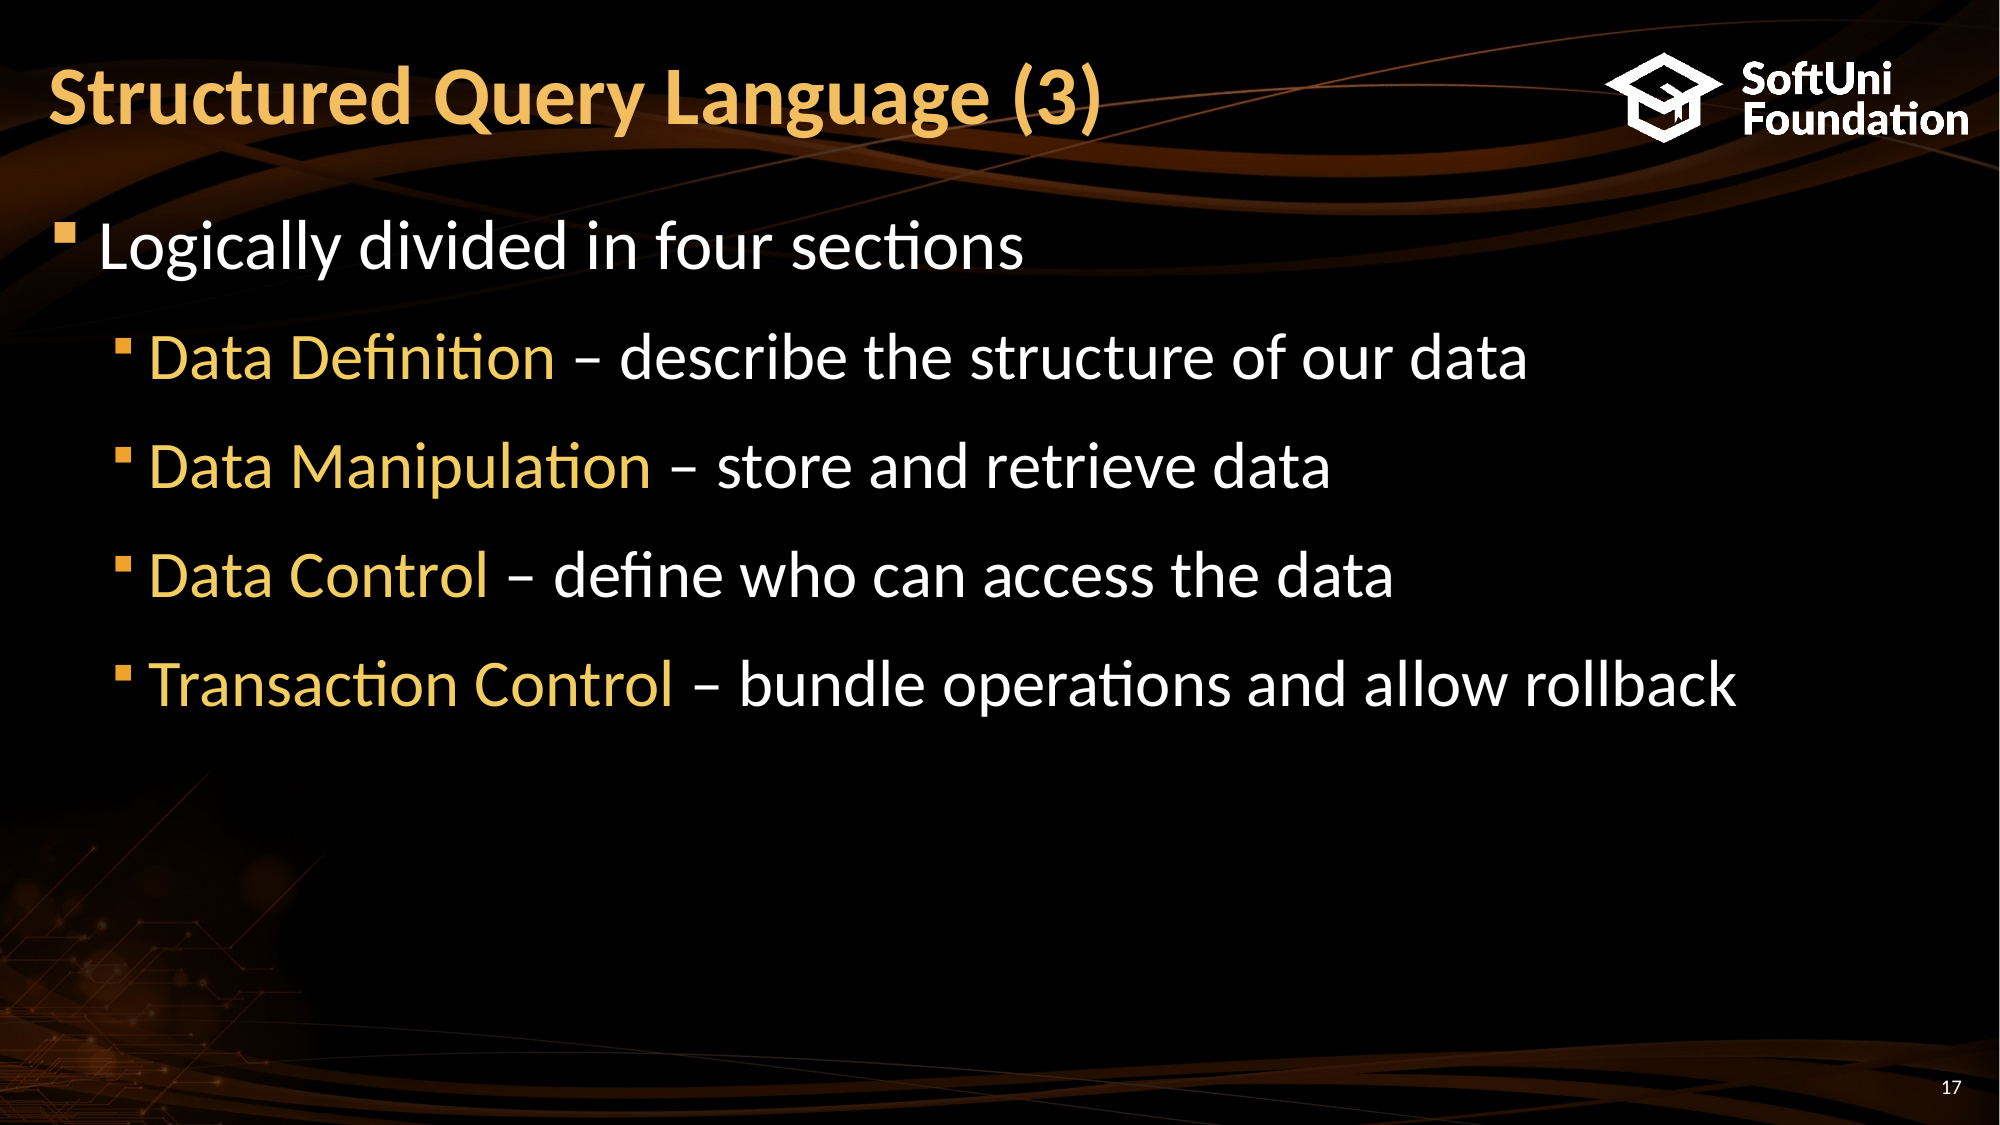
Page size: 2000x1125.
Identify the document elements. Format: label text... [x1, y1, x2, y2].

title Structured Query Language (3) [30, 6, 1602, 189]
list Logically divided in four sections Data Definition – describe the structure of our data Data Manipulation – store and retrieve data Data Control – define who can access the data Transaction Control – bundle operations and allow rollback [31, 188, 1968, 1103]
picture [0, 0, 2000, 1125]
